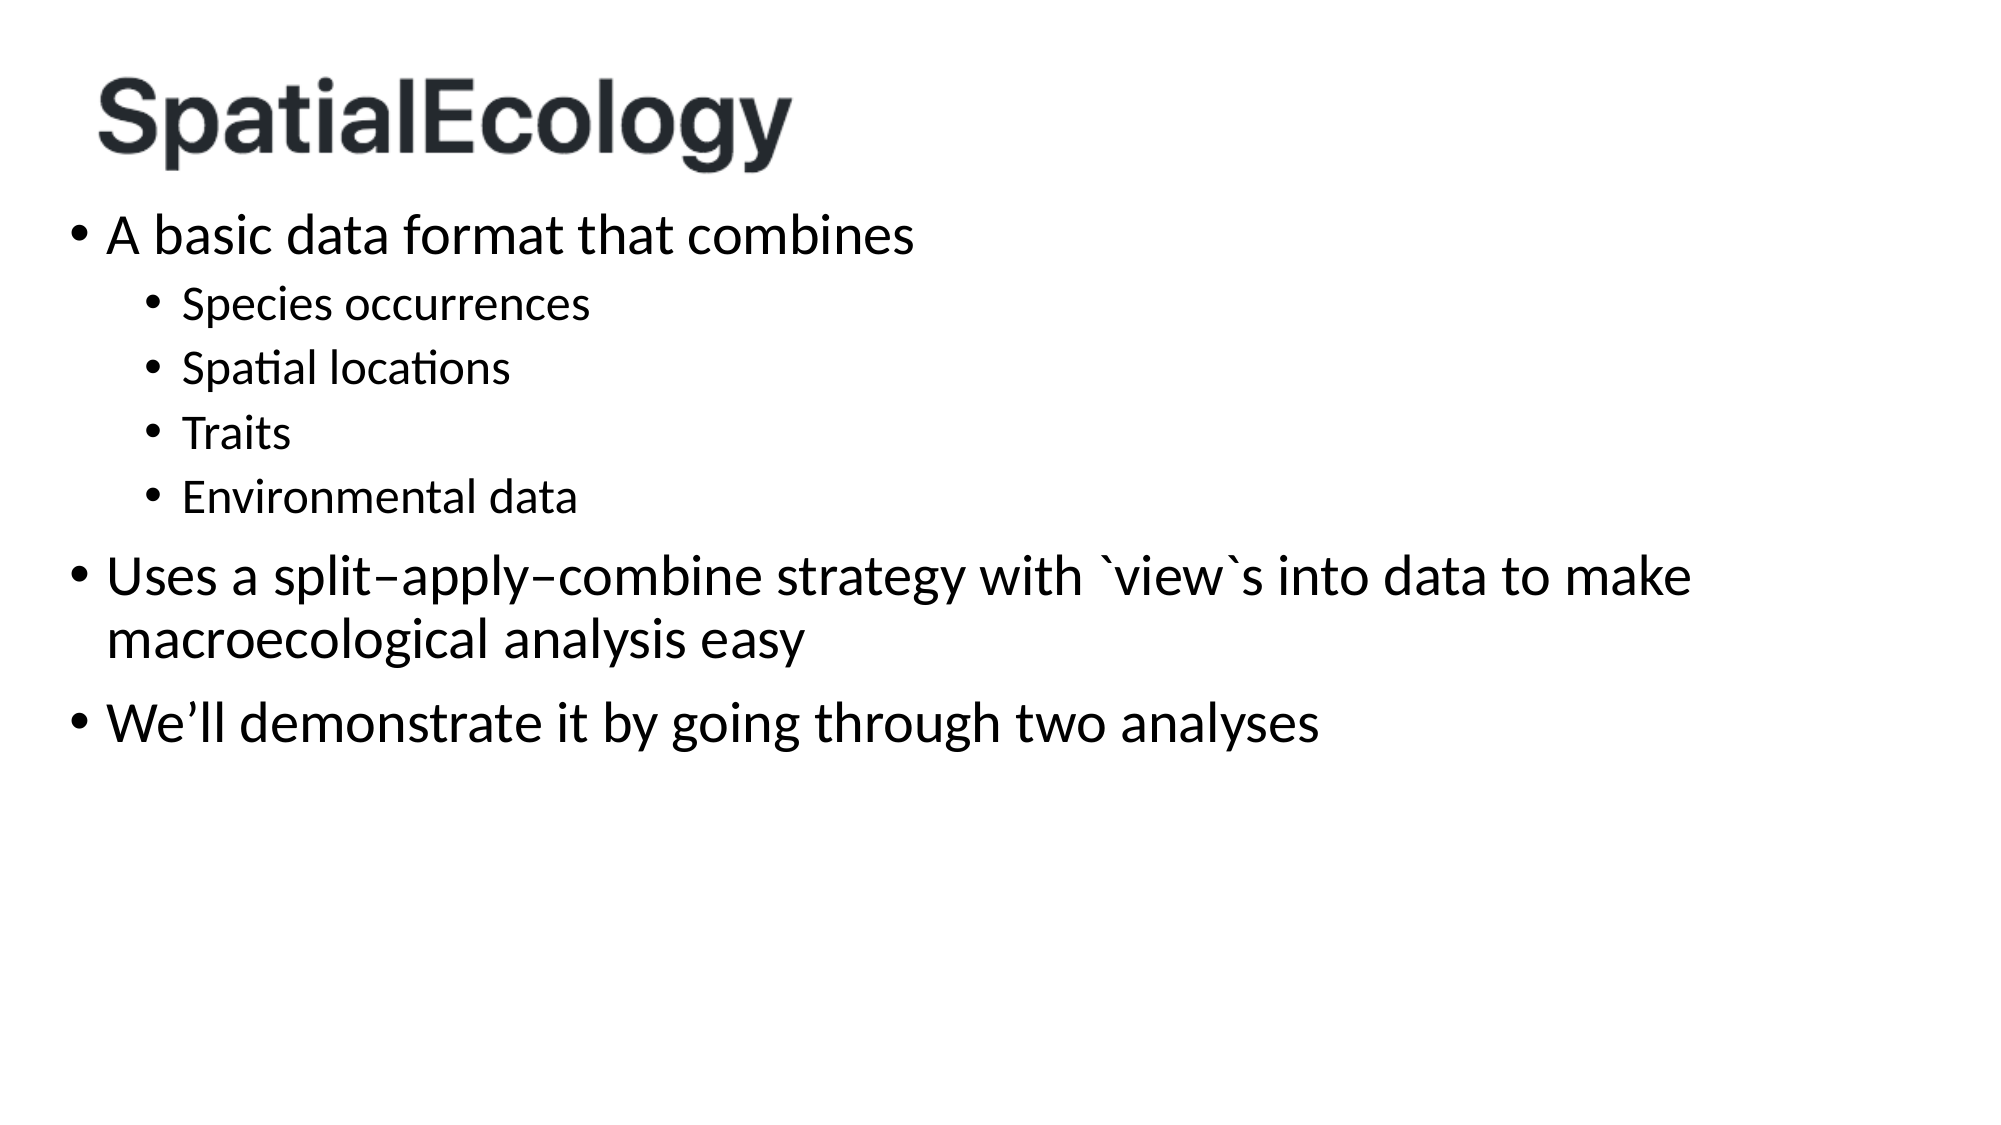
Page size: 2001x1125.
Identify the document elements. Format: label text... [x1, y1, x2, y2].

list A basic data format that combines Species occurrences Spatial locations Traits Environmental data Uses a split–apply–combine strategy with `view`s into data to make macroecological analysis easy We’ll demonstrate it by going through two analyses [54, 196, 1868, 1094]
picture [54, 28, 847, 197]
